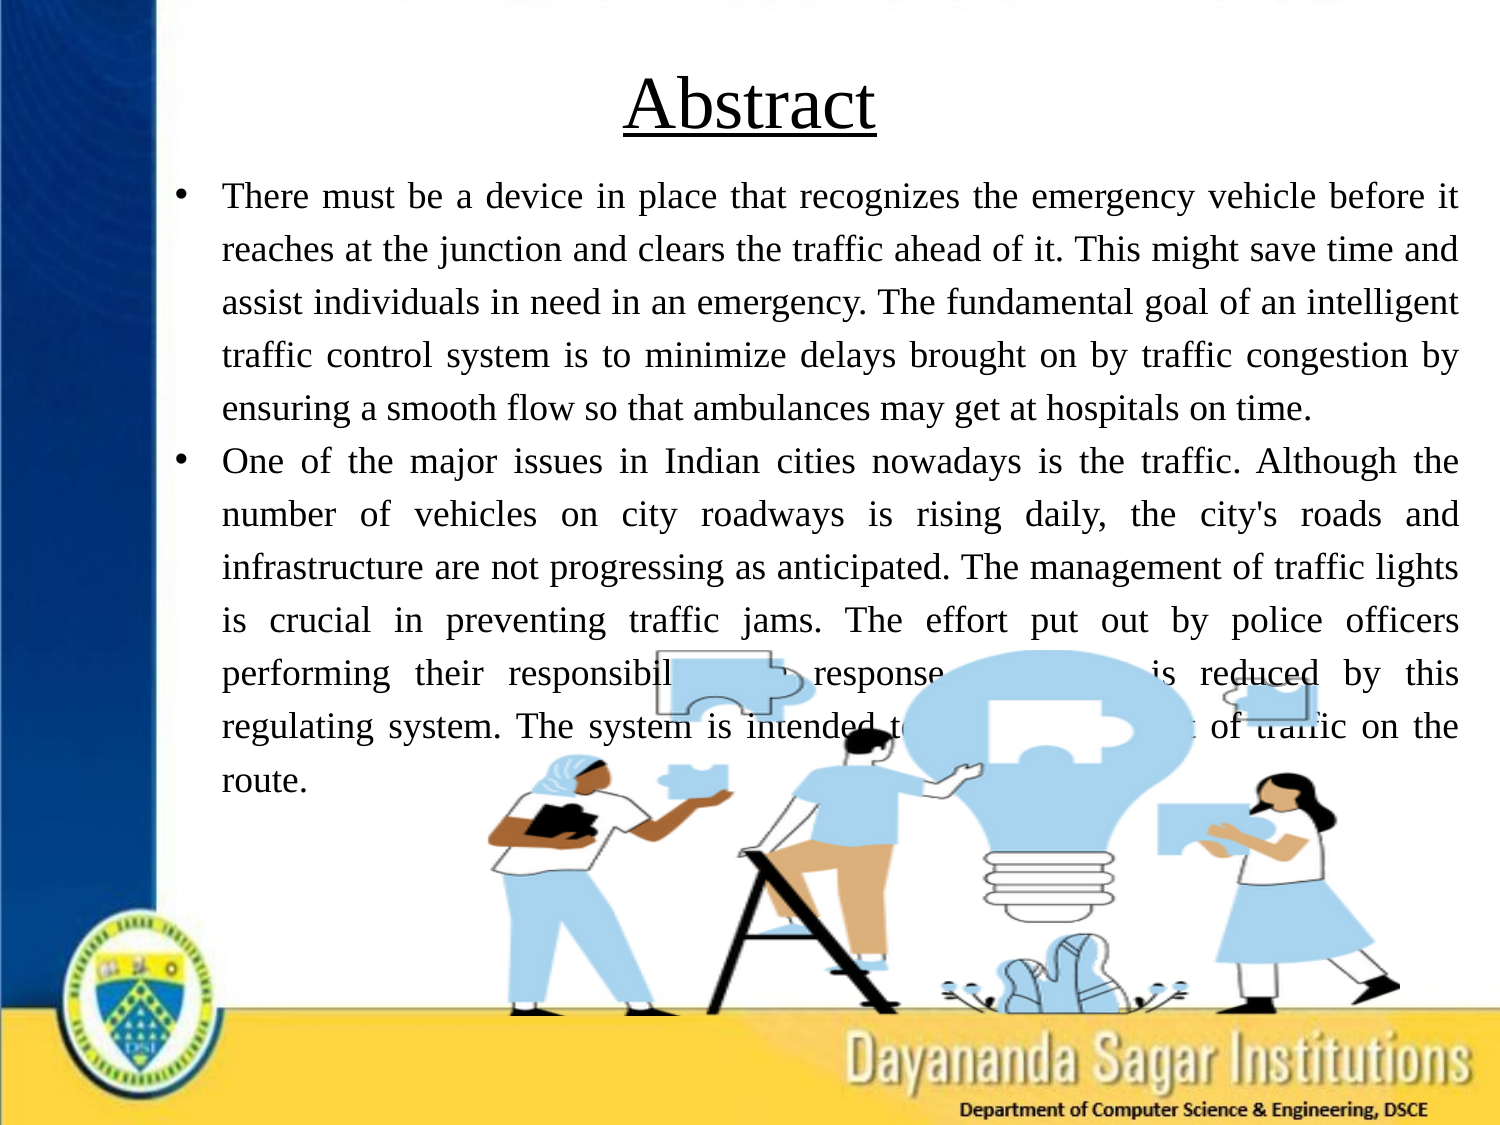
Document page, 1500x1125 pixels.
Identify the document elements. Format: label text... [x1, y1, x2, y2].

text_box Abstract [602, 24, 898, 144]
picture [0, 0, 1500, 1125]
text_box There must be a device in place that recognizes the emergency vehicle before it reaches at the junction and clears the traffic ahead of it. This might save time and assist individuals in need in an emergency. The fundamental goal of an intelligent traffic control system is to minimize delays brought on by traffic congestion by ensuring a smooth flow so that ambulances may get at hospitals on time. One of the major issues in Indian cities nowadays is the traffic. Although the number of vehicles on city roadways is rising daily, the city's roads and infrastructure are not progressing as anticipated. The management of traffic lights is crucial in preventing traffic jams. The effort put out by police officers performing their responsibilities in response to signals is reduced by this regulating system. The system is intended to track the amount of traffic on the route. [174, 162, 1462, 800]
